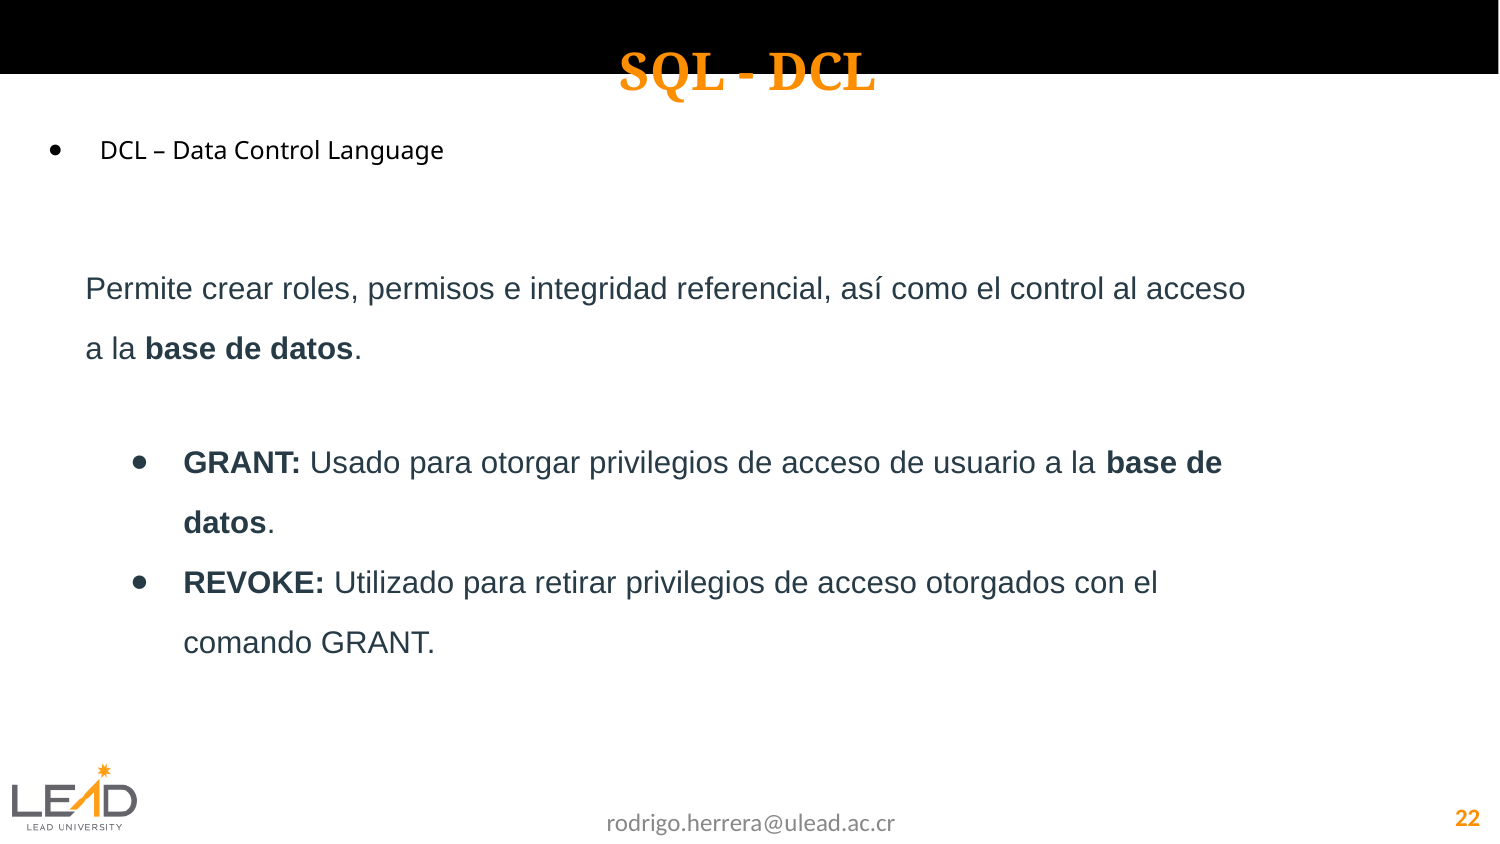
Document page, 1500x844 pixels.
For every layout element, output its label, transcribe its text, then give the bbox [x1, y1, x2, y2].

text_box Permite crear roles, permisos e integridad referencial, así como el control al acceso a la base de datos. GRANT: Usado para otorgar privilegios de acceso de usuario a la base de datos. REVOKE: Utilizado para retirar privilegios de acceso otorgados con el comando GRANT. [70, 230, 1268, 745]
picture [1, 758, 147, 839]
text_box SQL - DCL [0, 0, 1499, 74]
footer rodrigo.herrera@ulead.ac.cr [513, 798, 989, 844]
text_box DCL – Data Control Language [9, 102, 922, 177]
slide_number ‹#› [1387, 794, 1496, 840]
